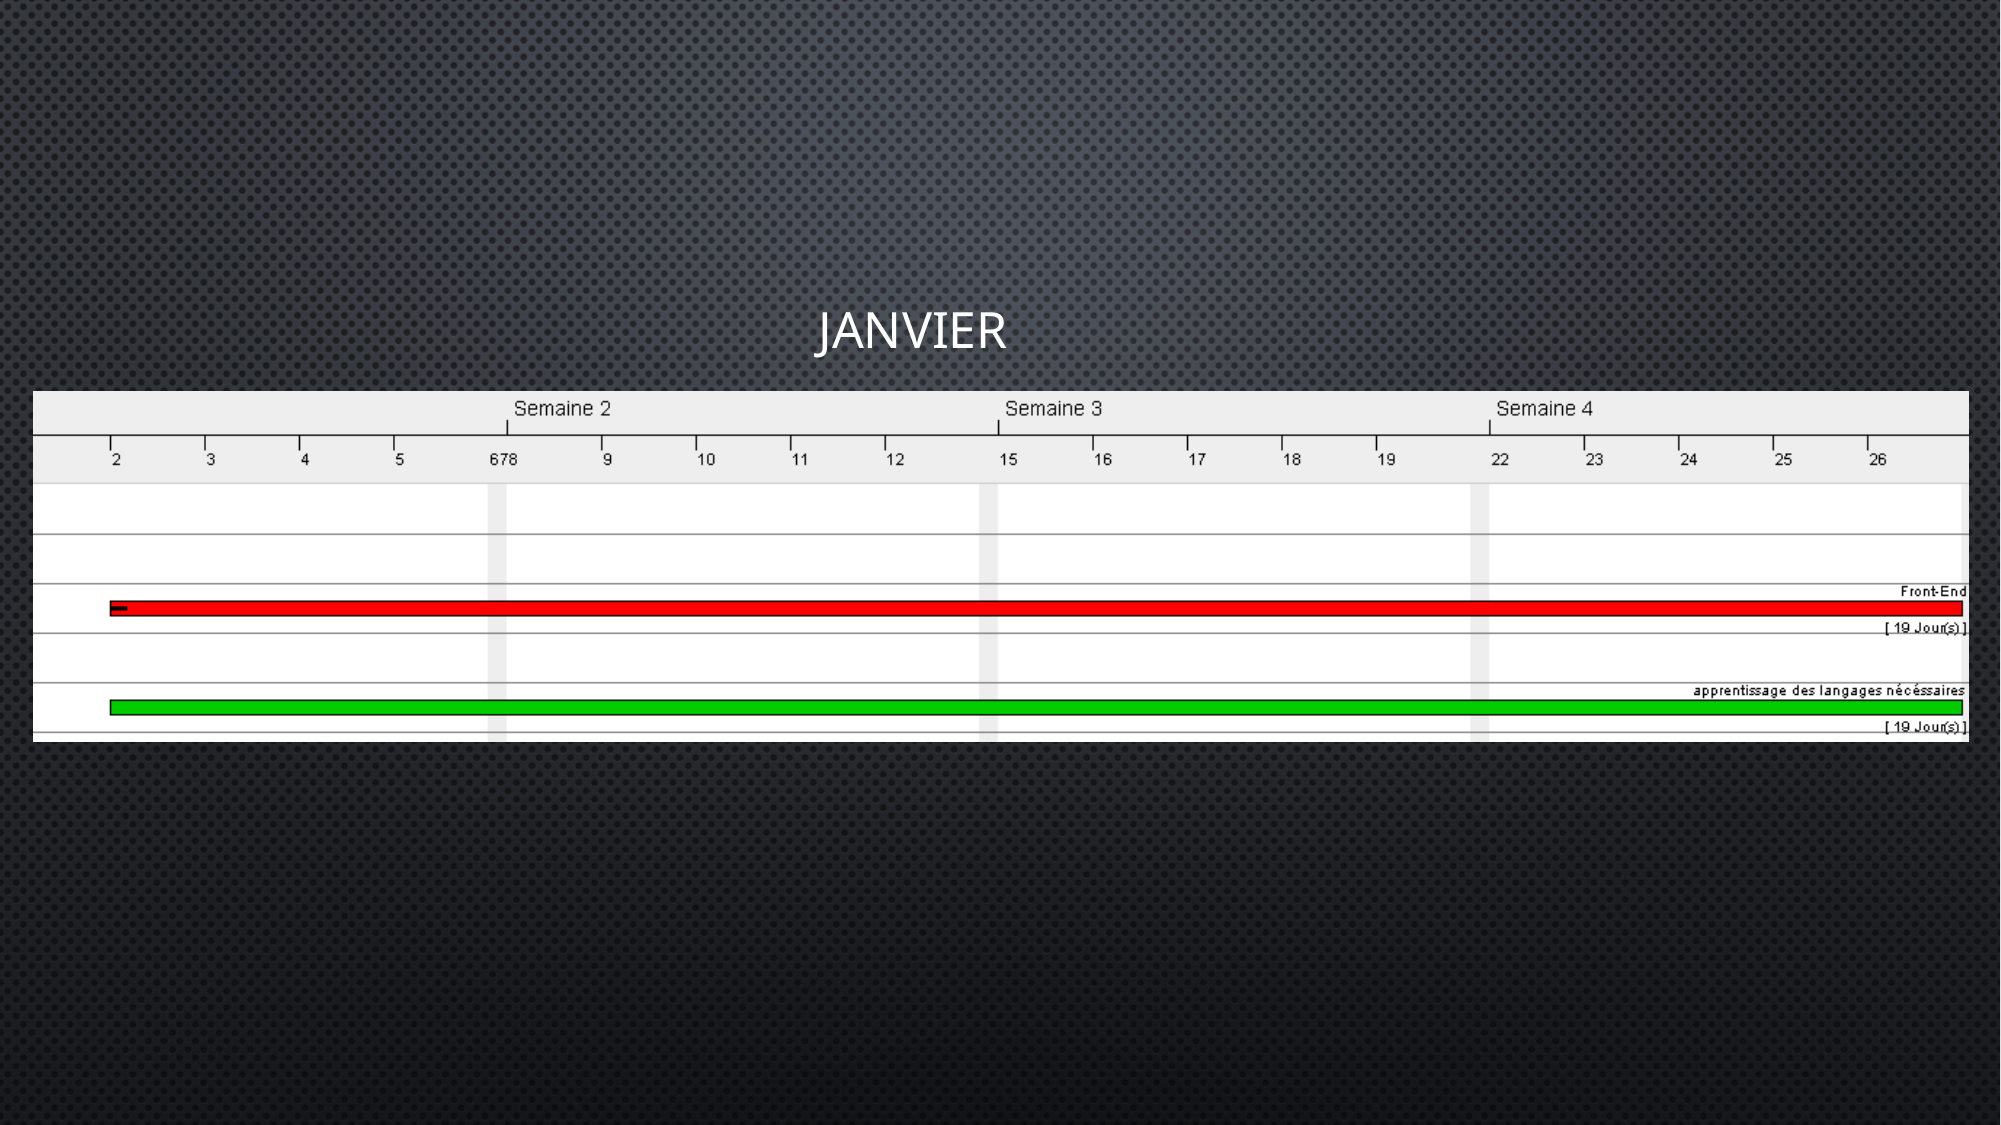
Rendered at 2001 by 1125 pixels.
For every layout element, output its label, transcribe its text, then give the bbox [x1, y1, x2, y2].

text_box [33, 391, 1969, 742]
list JANVIER [803, 244, 1870, 391]
